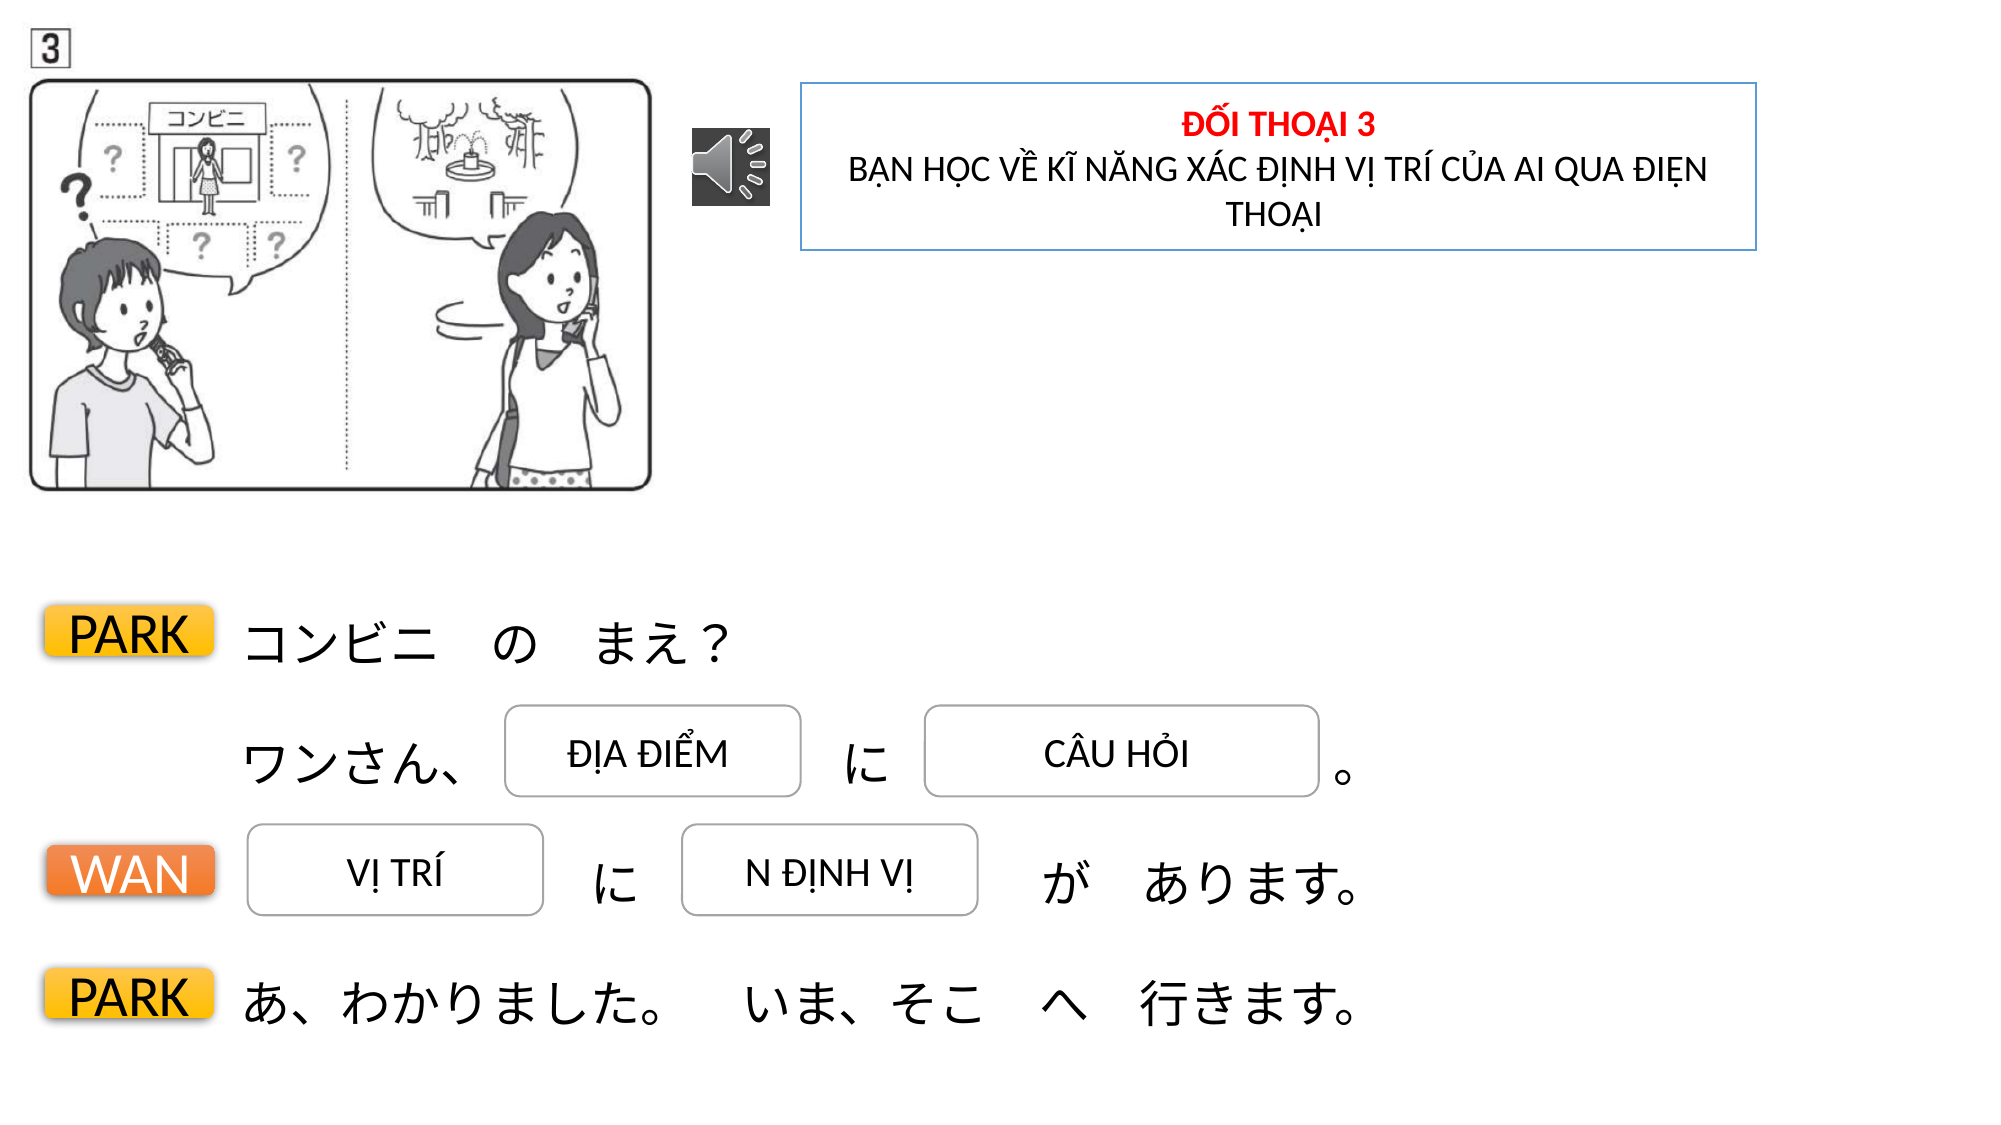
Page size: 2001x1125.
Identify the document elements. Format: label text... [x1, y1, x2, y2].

text_box CÂU HỎI [923, 704, 1320, 798]
text_box PARK [44, 605, 214, 656]
text_box コンビニ の まえ？ ワンさん、 に 。 に が あります。 あ、わかりました。 いま、そこ へ 行きます。 [225, 519, 1936, 1125]
text_box PARK [44, 968, 214, 1019]
picture [690, 126, 771, 207]
text_box N ĐỊNH VỊ [680, 823, 979, 917]
text_box ĐỊA ĐIỂM [504, 704, 802, 798]
picture [22, 22, 662, 495]
text_box VỊ TRÍ [246, 823, 545, 917]
text_box WAN [46, 844, 216, 895]
text_box ĐỐI THOẠI 3 BẠN HỌC VỀ KĨ NĂNG XÁC ĐỊNH VỊ TRÍ CỦA AI QUA ĐIỆN THOẠI [800, 82, 1757, 251]
